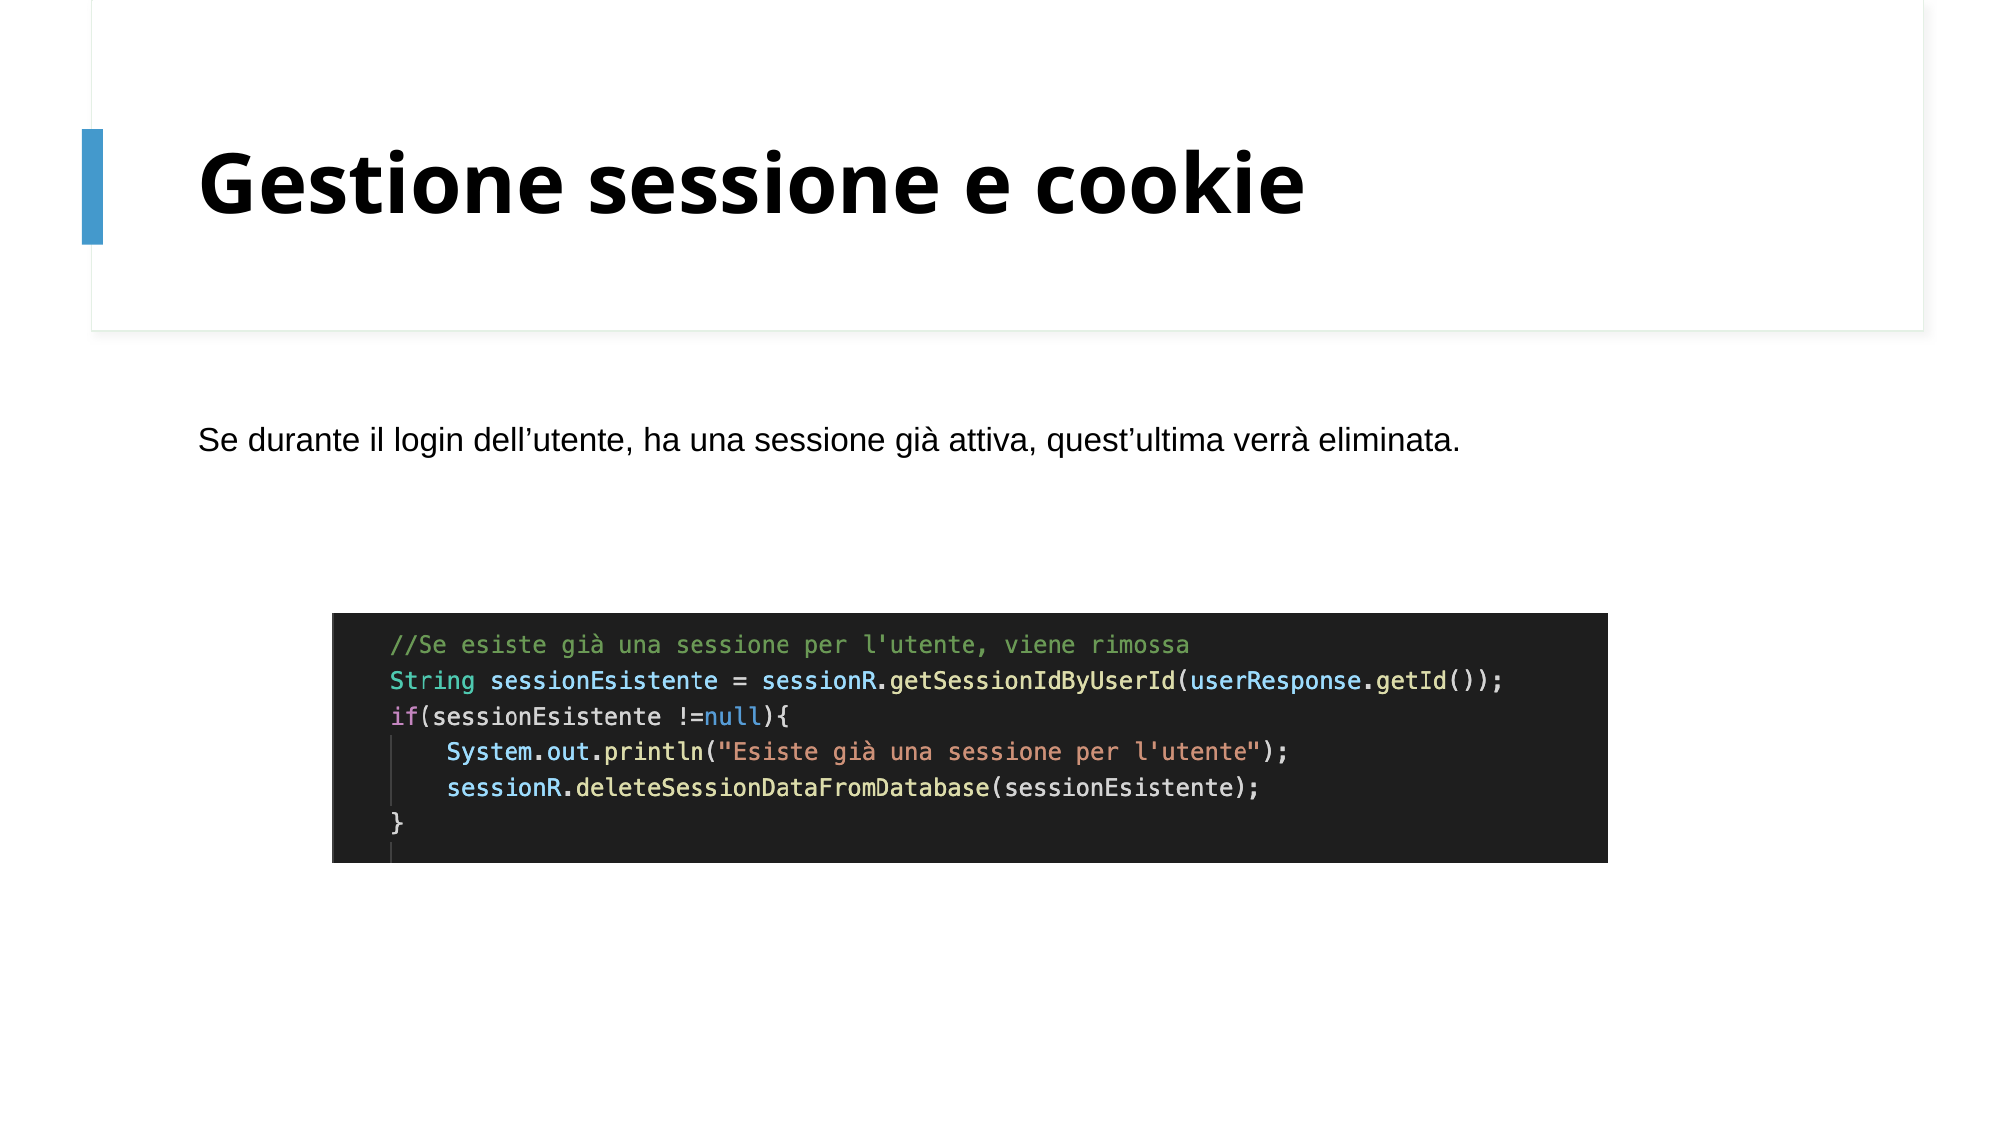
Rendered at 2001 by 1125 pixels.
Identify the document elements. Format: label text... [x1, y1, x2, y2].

picture [332, 613, 1608, 863]
title Gestione sessione e cookie [183, 90, 1851, 284]
list Se durante il login dell’utente, ha una sessione già attiva, quest’ultima verrà eliminata. [183, 406, 1919, 1013]
